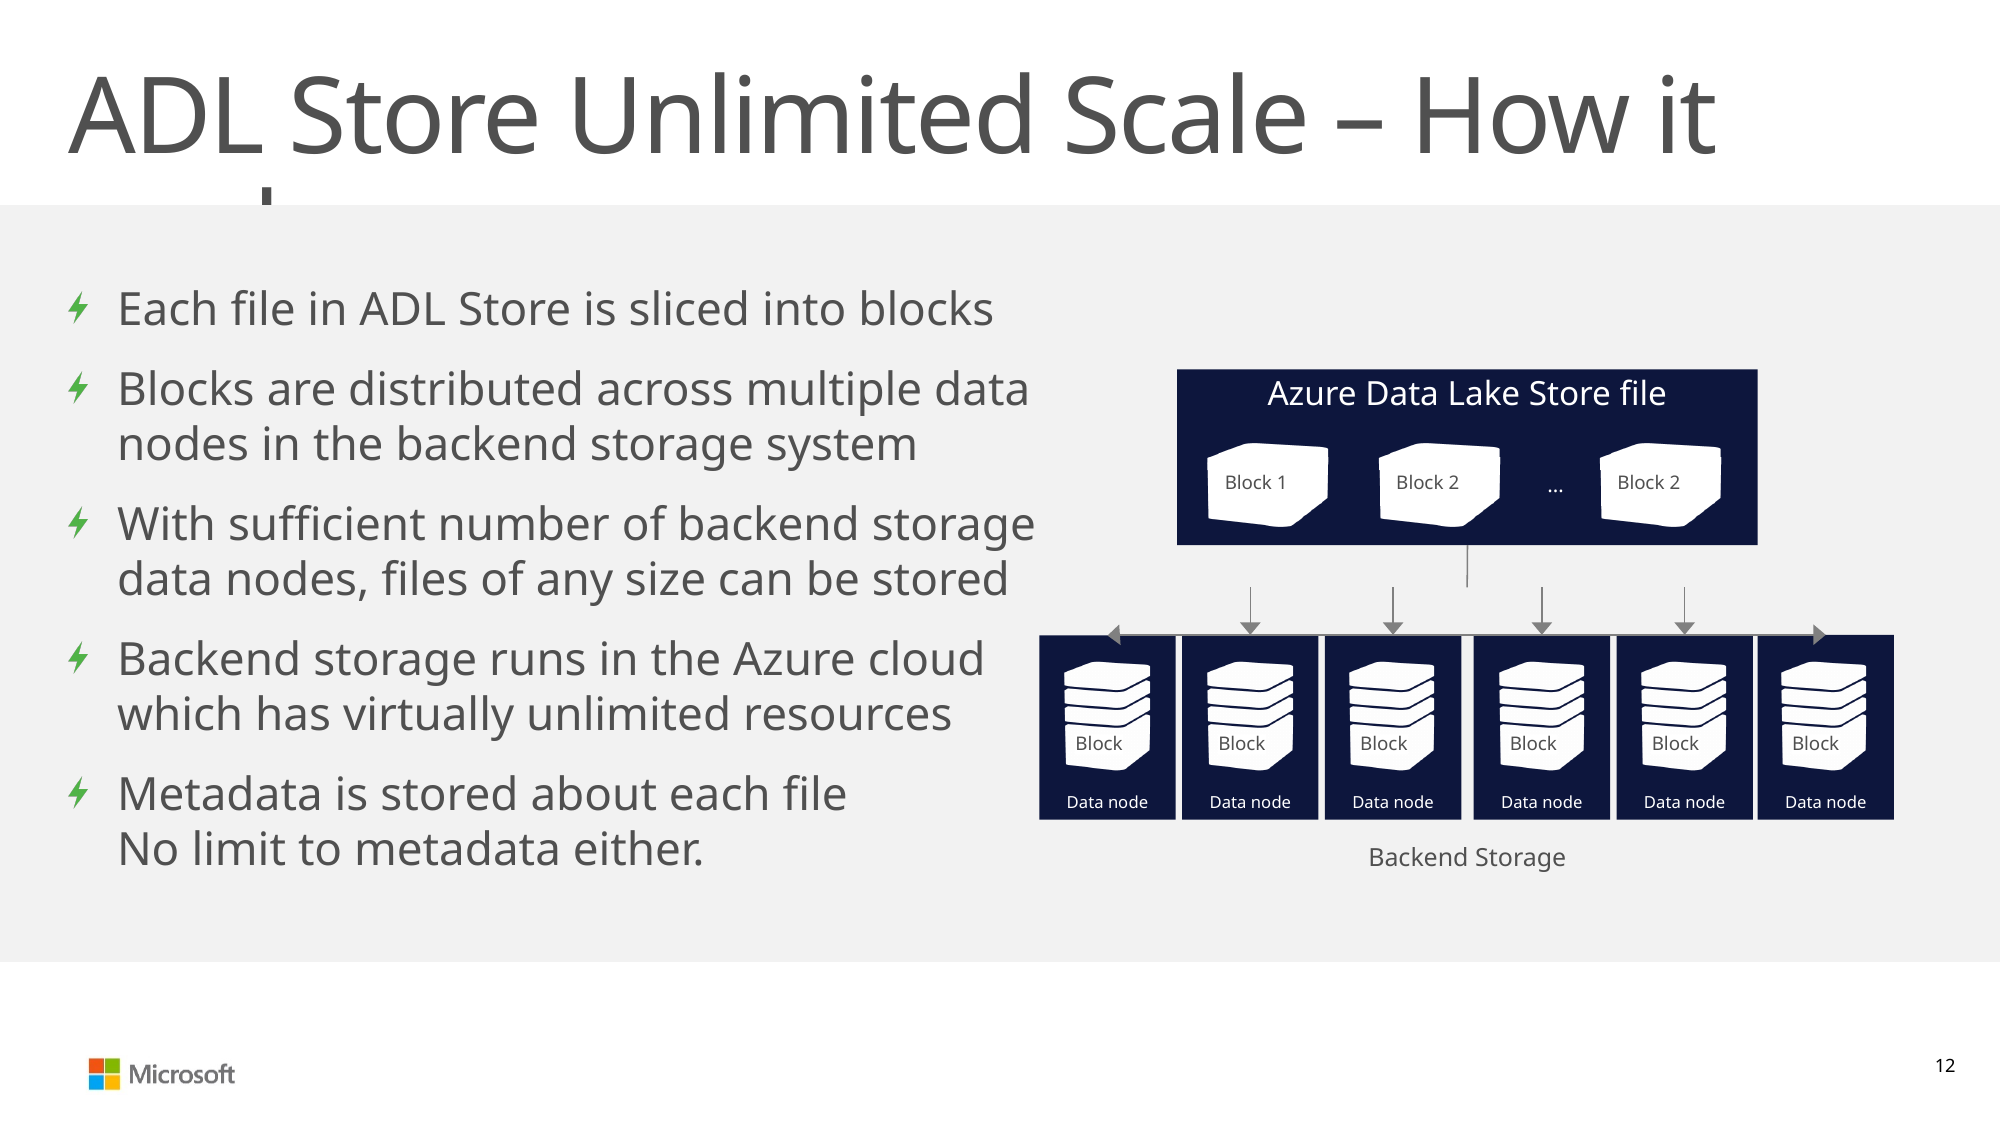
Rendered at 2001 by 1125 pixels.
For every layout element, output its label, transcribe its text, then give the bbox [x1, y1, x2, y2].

picture [68, 506, 88, 539]
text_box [1107, 544, 1826, 636]
picture [68, 776, 88, 809]
picture [68, 371, 88, 404]
text_box Each file in ADL Store is sliced into blocks Blocks are distributed across multiple data nodes in the backend storage system With sufficient number of backend storage data nodes, files of any size can be stored Backend storage runs in the Azure cloud which has virtually unlimited resources Metadata is stored about each file No limit to metadata either. [0, 204, 2000, 962]
picture [68, 291, 88, 324]
title ADL Store Unlimited Scale – How it works [44, 47, 1956, 200]
slide_number 12 [1864, 1056, 1956, 1078]
picture [68, 641, 88, 674]
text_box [1176, 369, 1758, 544]
picture [85, 1055, 240, 1095]
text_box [1023, 615, 1911, 880]
